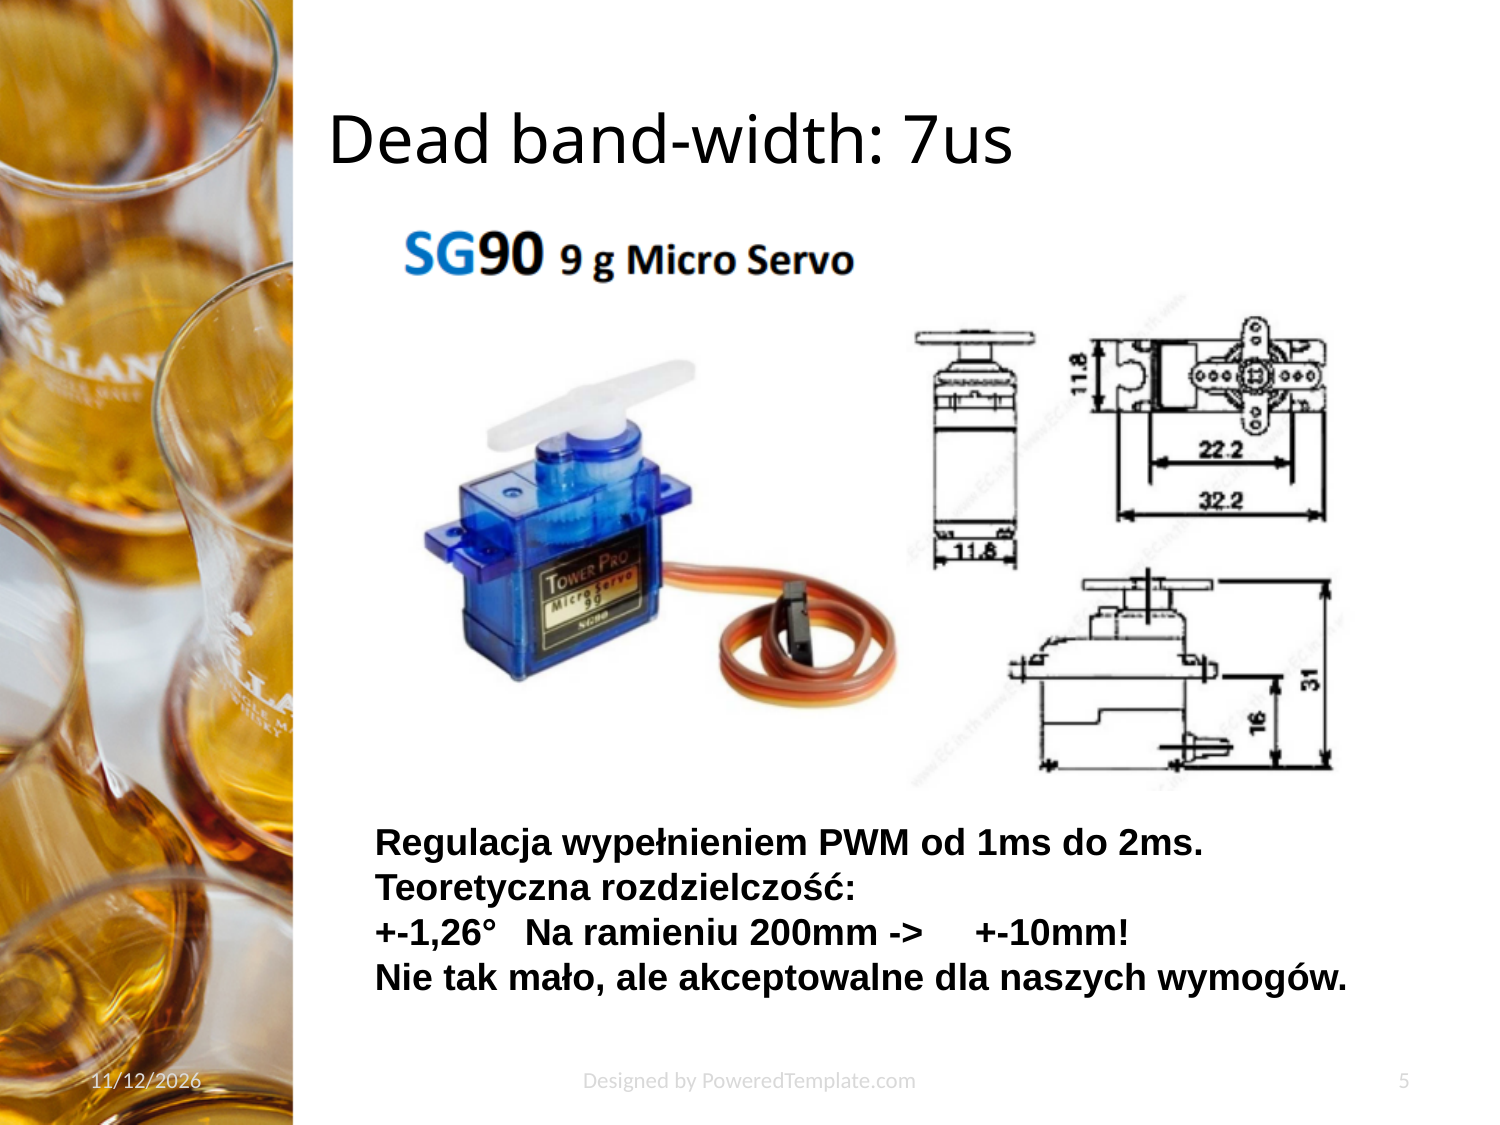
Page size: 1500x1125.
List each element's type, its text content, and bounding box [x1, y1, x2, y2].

title Dead band-width: 7us [312, 42, 1424, 231]
footer Designed by PoweredTemplate.com [512, 1058, 988, 1103]
picture [0, 0, 1500, 1125]
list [327, 195, 1415, 791]
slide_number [75, 1058, 425, 1103]
slide_number 5 [1074, 1058, 1425, 1103]
text_box Regulacja wypełnieniem PWM od 1ms do 2ms. Teoretyczna rozdzielczość: +-1,26° Na ramieniu 200mm -> +-10mm! Nie tak mało, ale akceptowalne dla naszych wymogów. [360, 810, 1415, 1051]
